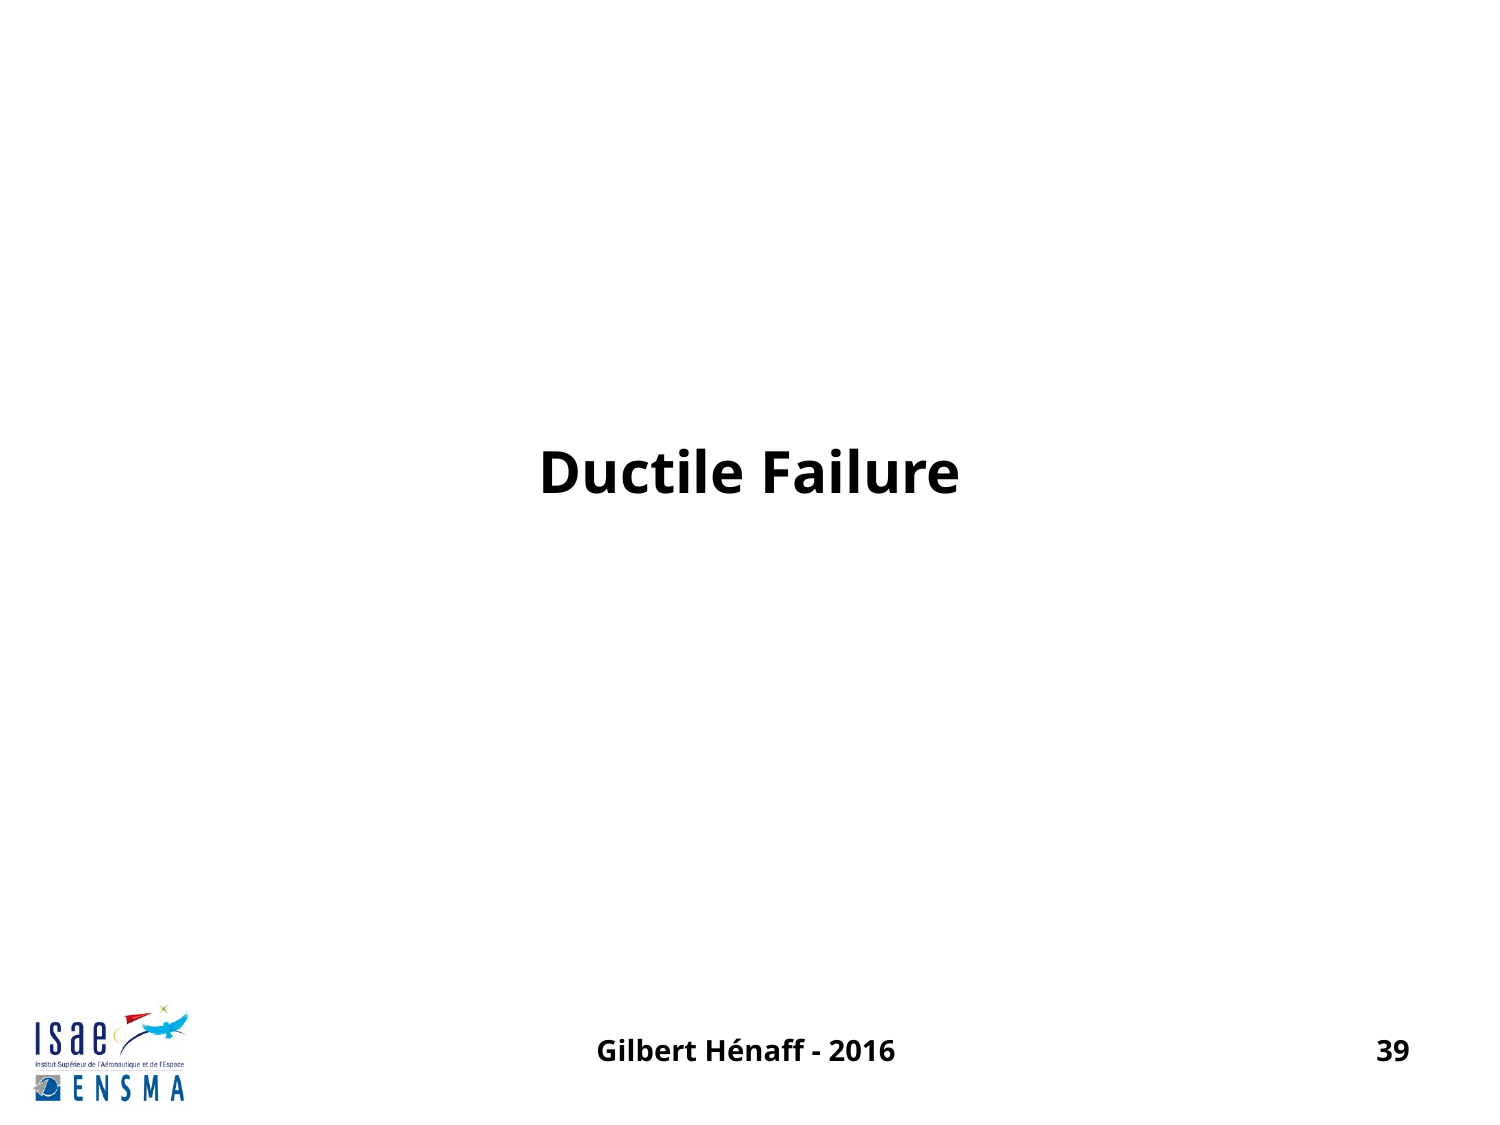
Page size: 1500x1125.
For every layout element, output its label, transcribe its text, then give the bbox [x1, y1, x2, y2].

picture [29, 999, 192, 1108]
footer Gilbert Hénaff - 2016 [512, 1024, 988, 1103]
title Ductile Failure [112, 349, 1388, 591]
slide_number 39 [1074, 1024, 1425, 1103]
